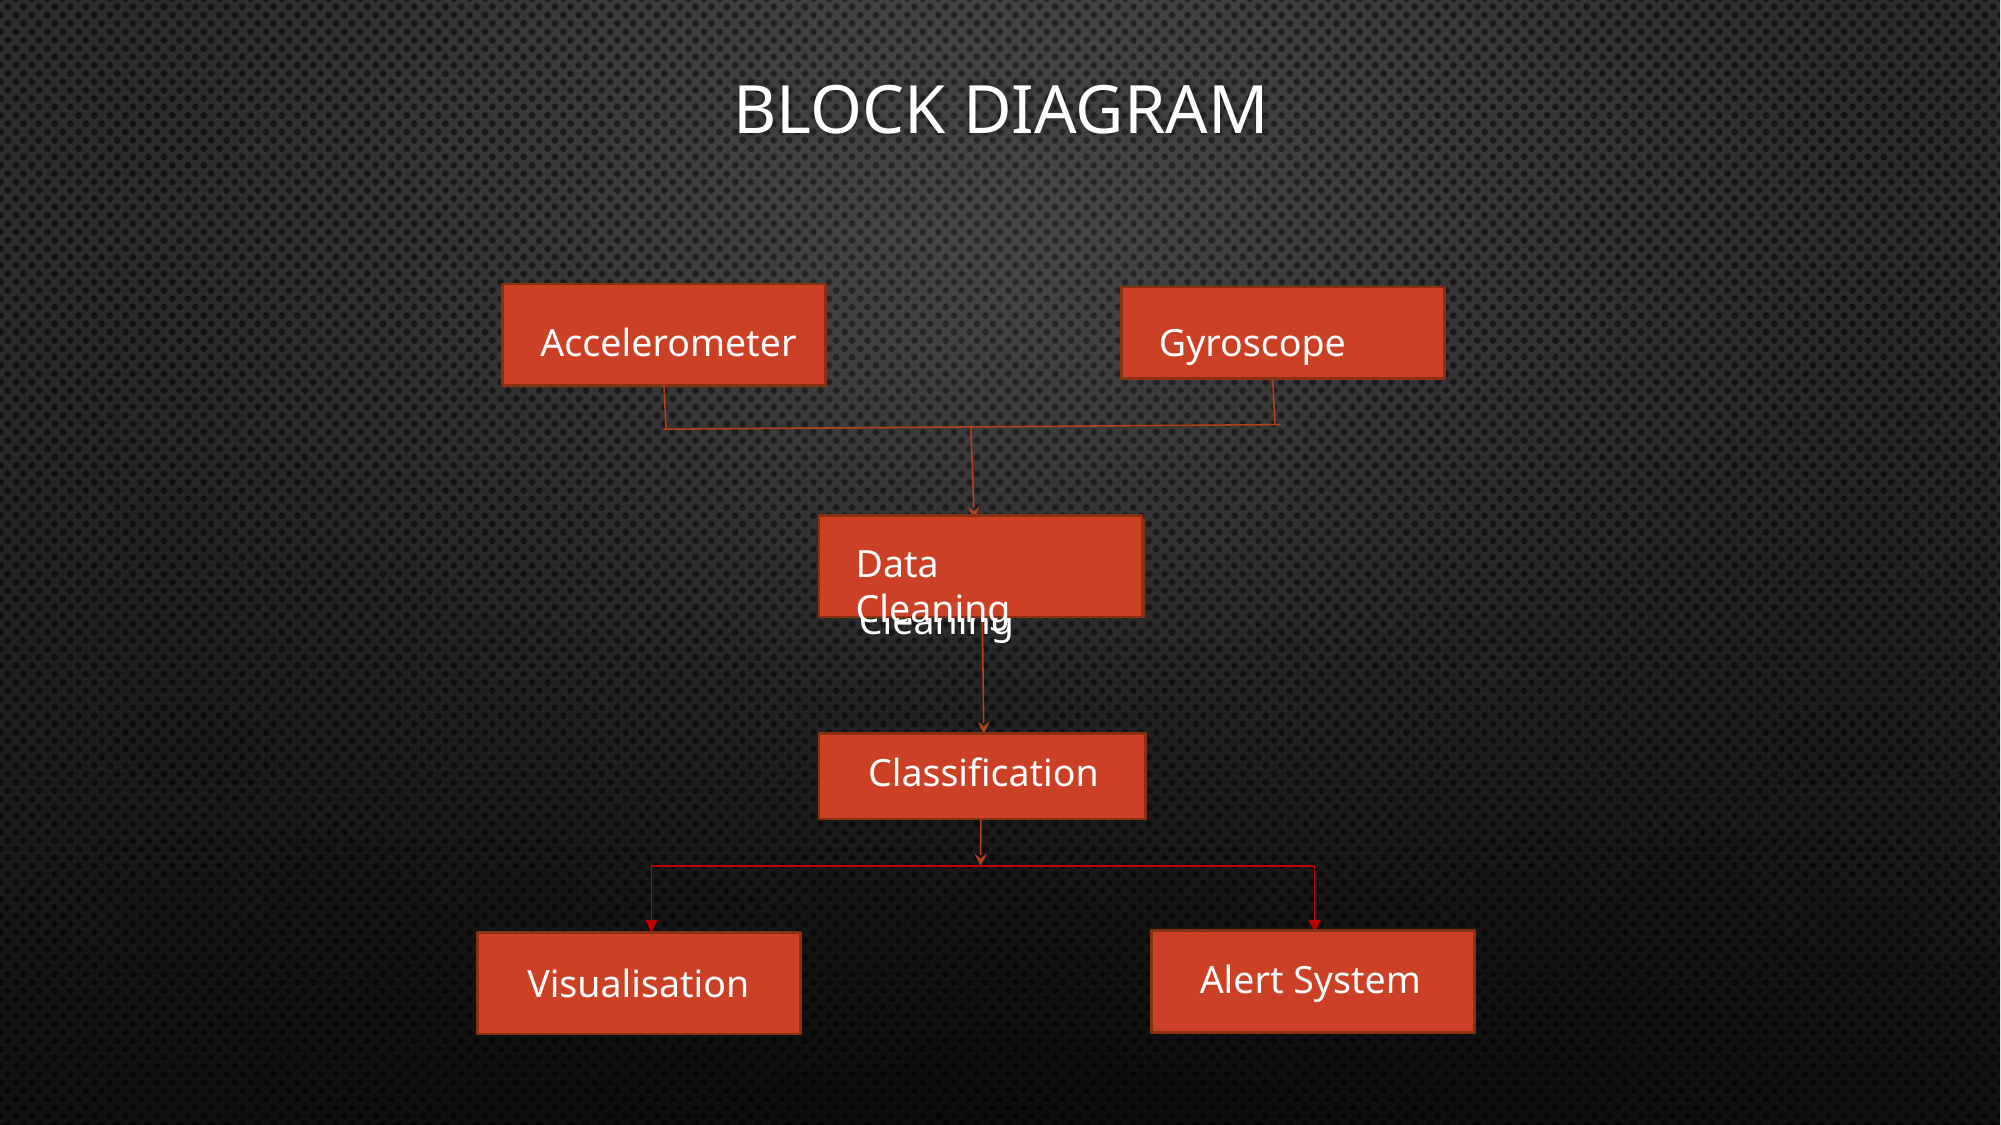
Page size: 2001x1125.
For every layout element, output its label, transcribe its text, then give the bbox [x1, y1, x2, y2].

text_box [819, 733, 1146, 820]
text_box [1121, 286, 1445, 379]
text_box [926, 470, 1019, 475]
text_box Classification [853, 741, 1130, 802]
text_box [663, 424, 1281, 430]
text_box Alert System [1184, 948, 1462, 1010]
text_box [1151, 930, 1475, 1033]
text_box [502, 283, 826, 386]
text_box Gyroscope [1143, 311, 1421, 372]
text_box [477, 932, 801, 1035]
text_box Data Cleaning [840, 532, 1118, 593]
text_box Accelerometer [525, 311, 826, 372]
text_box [1251, 400, 1296, 404]
text_box [85, 258, 1157, 384]
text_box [663, 385, 667, 424]
text_box Visualisation [512, 952, 790, 1014]
title BLOCK DIAGRAM [152, 44, 1851, 169]
text_box [819, 515, 1143, 617]
